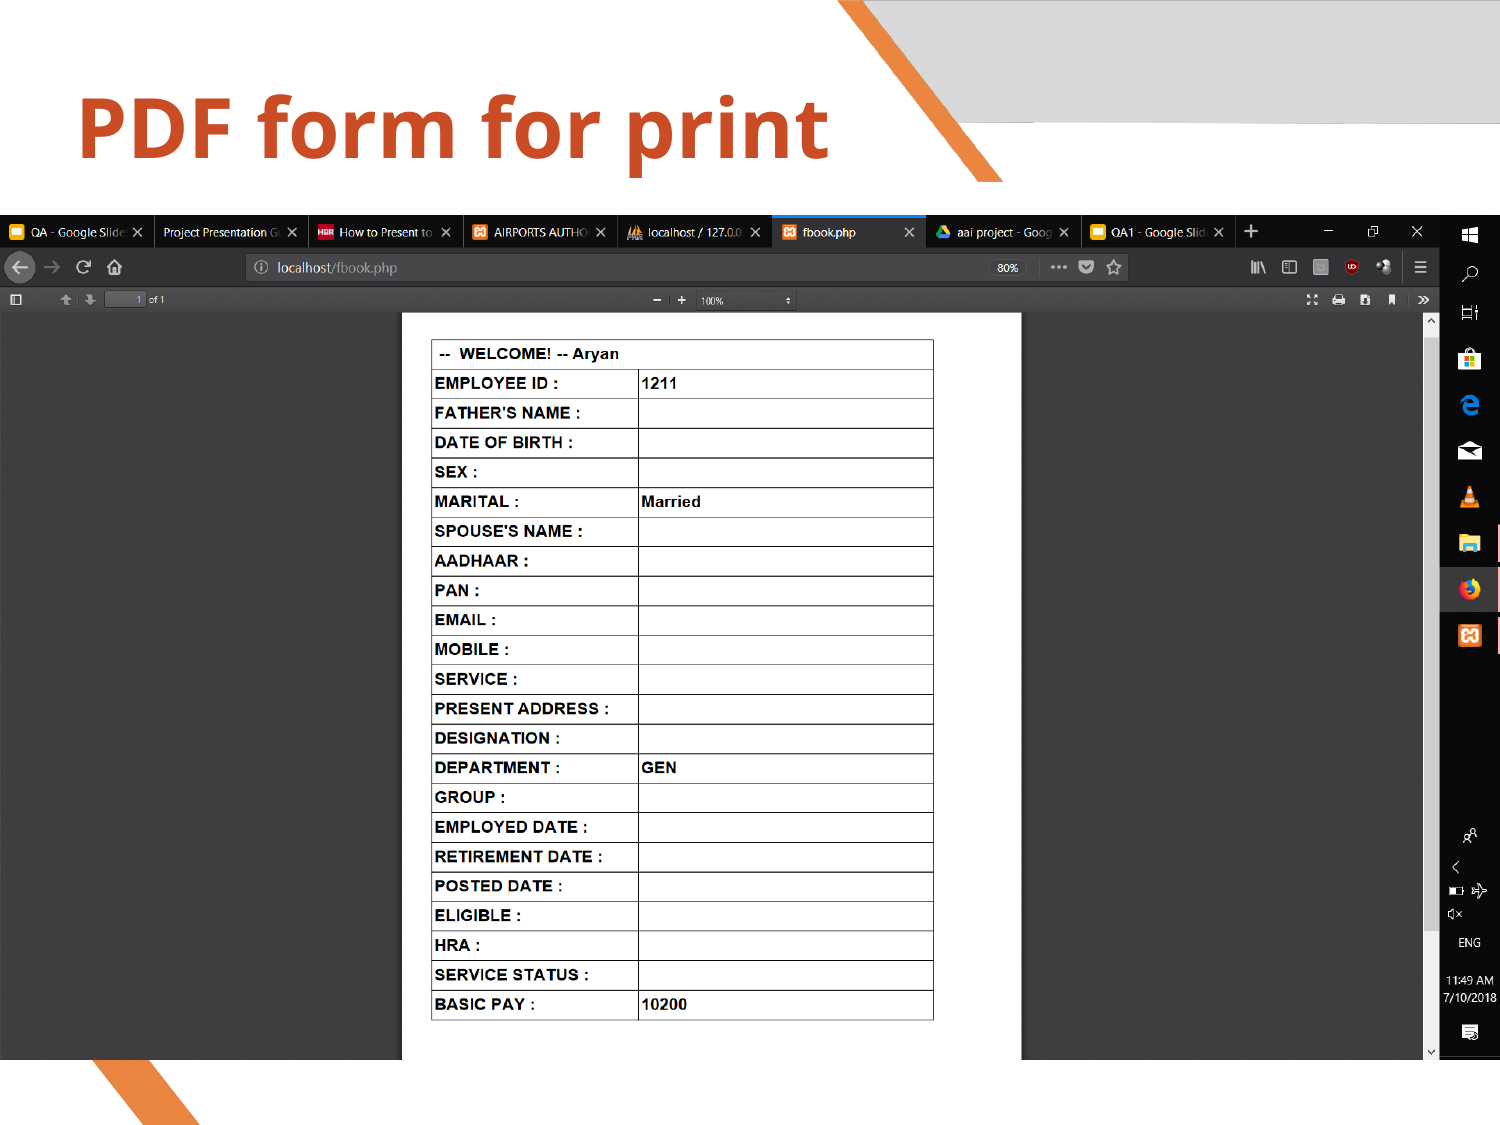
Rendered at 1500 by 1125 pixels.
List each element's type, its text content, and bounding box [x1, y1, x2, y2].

picture [837, 0, 1500, 182]
title PDF form for print [75, 59, 875, 191]
picture [0, 215, 1500, 1125]
